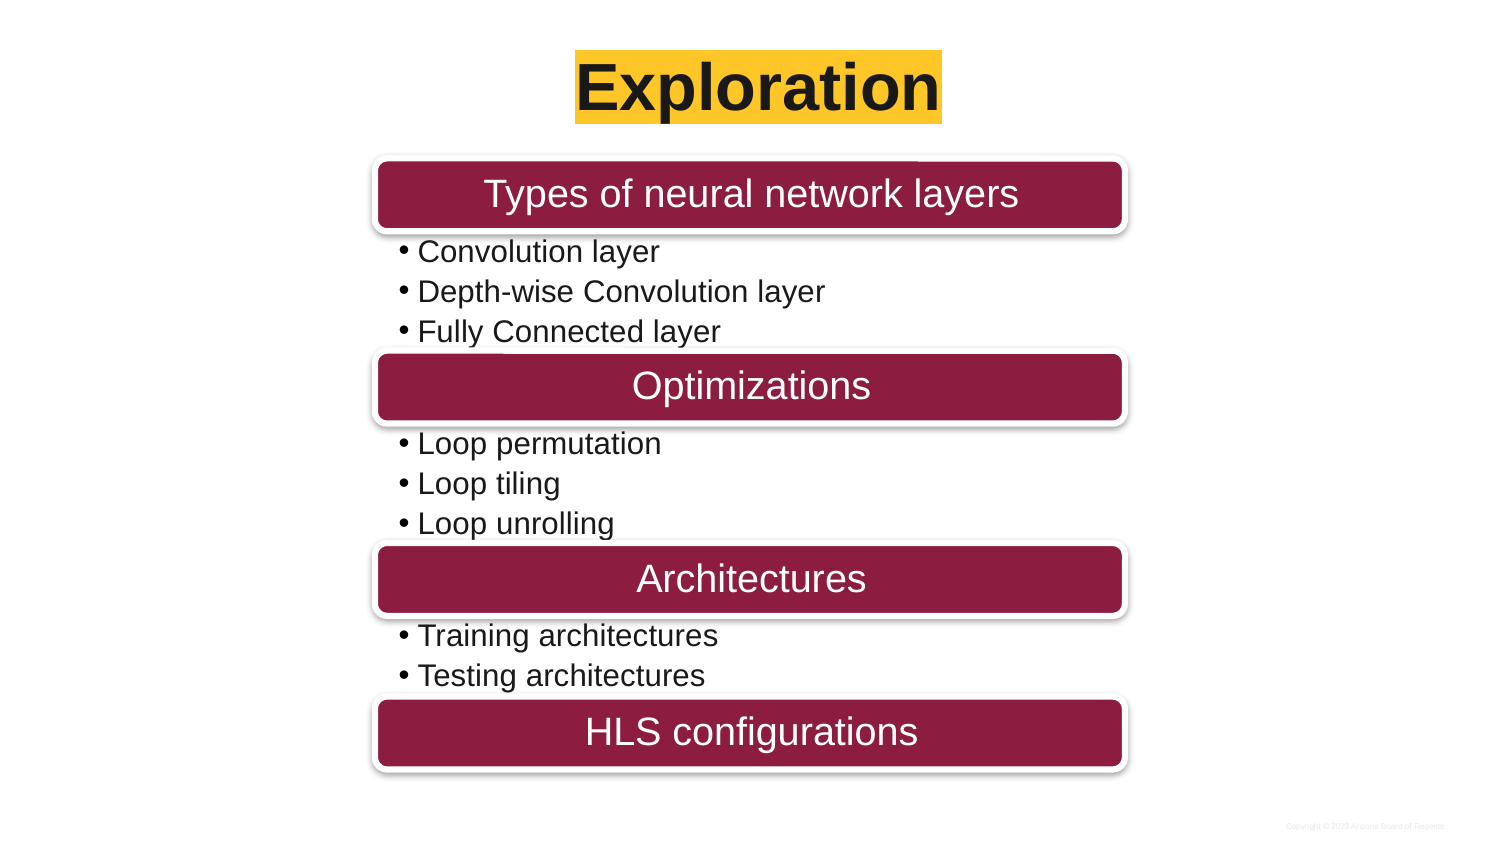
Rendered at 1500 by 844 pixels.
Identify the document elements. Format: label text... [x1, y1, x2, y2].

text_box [374, 157, 1126, 770]
title Exploration [68, 52, 1449, 125]
